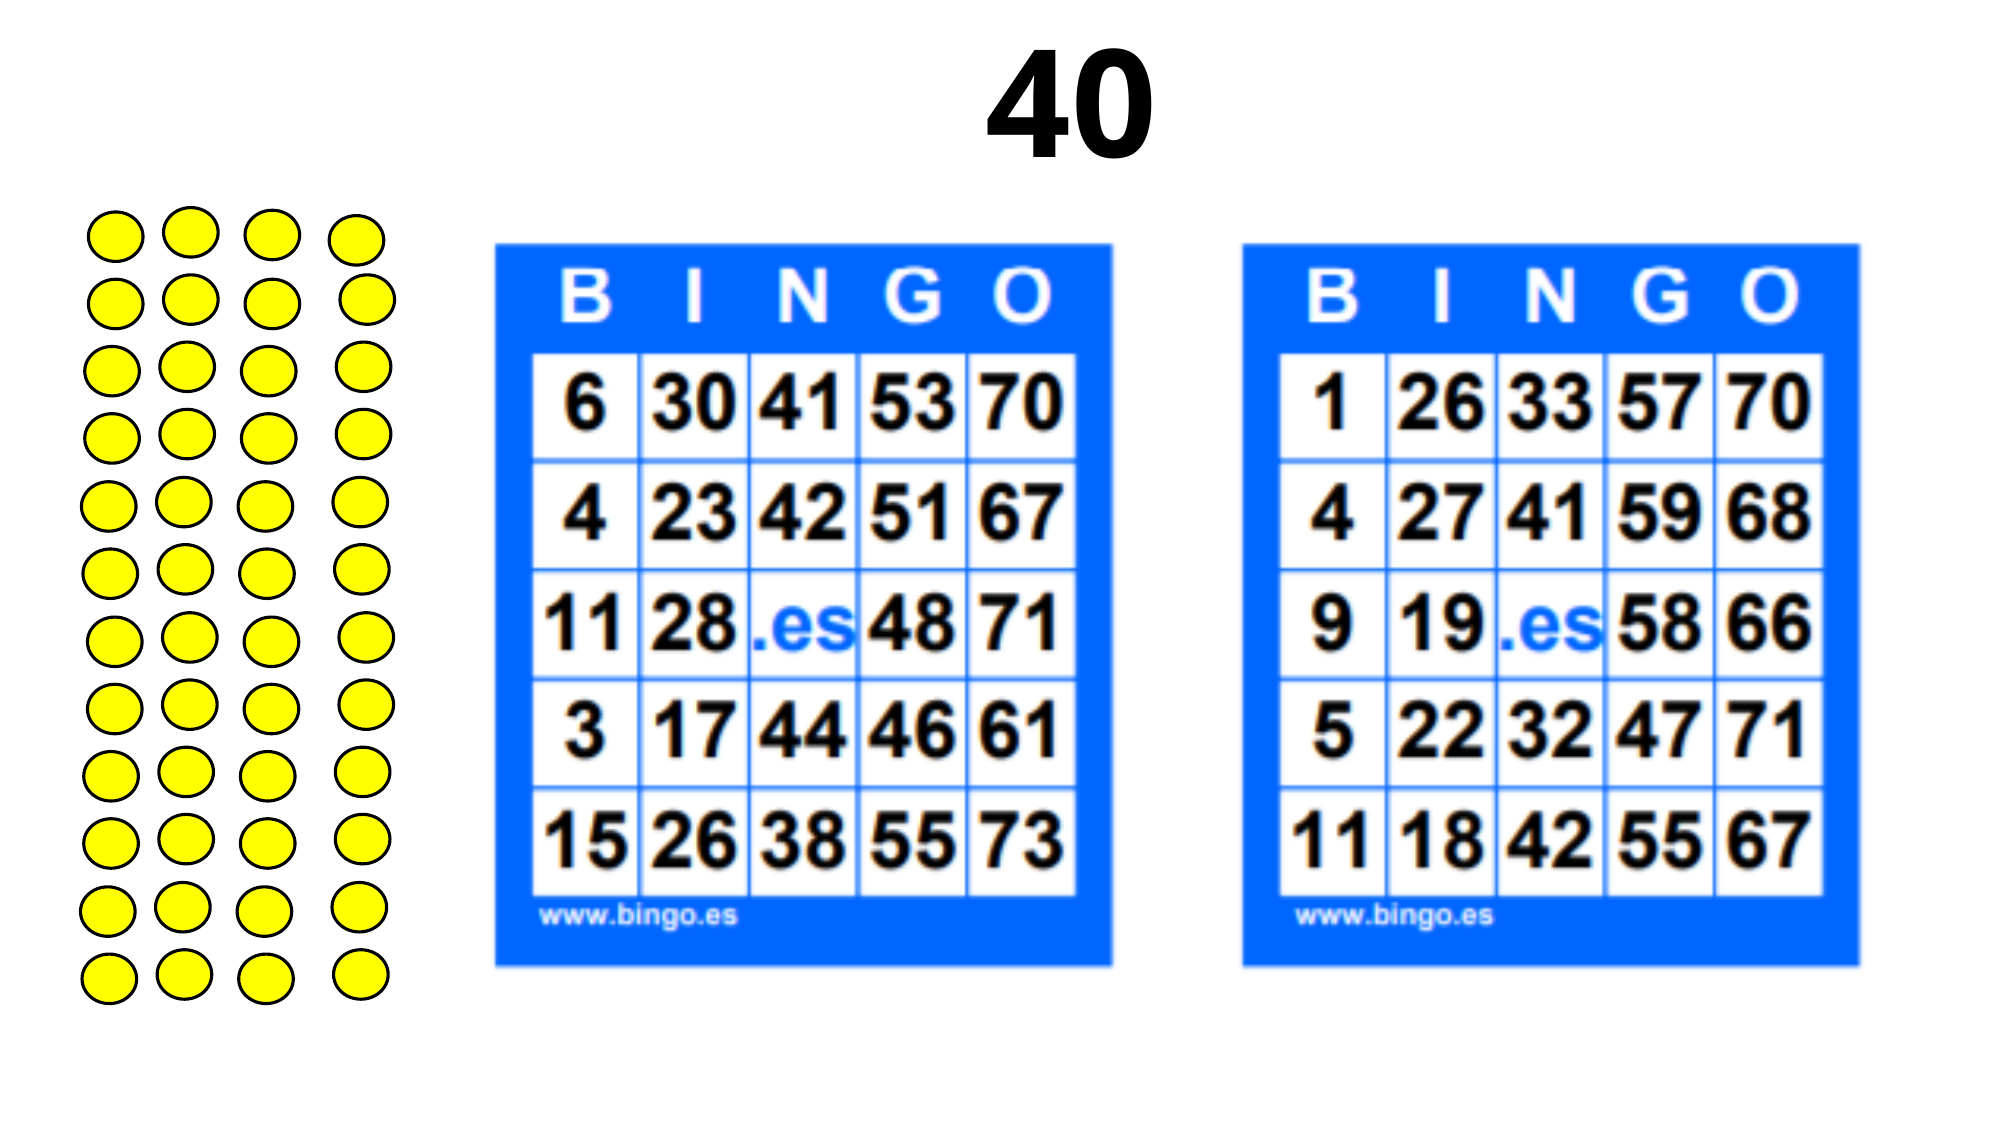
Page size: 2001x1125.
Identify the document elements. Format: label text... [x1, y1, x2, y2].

text_box [236, 885, 293, 938]
text_box [86, 616, 144, 668]
text_box [237, 480, 294, 533]
text_box [161, 678, 219, 731]
text_box [243, 616, 300, 668]
text_box [238, 547, 296, 600]
text_box [335, 408, 392, 460]
text_box [80, 953, 138, 1005]
text_box [154, 881, 212, 933]
text_box [335, 341, 392, 393]
text_box [87, 210, 145, 263]
text_box [157, 543, 214, 596]
text_box [80, 480, 138, 533]
text_box [240, 412, 298, 465]
text_box [158, 408, 216, 460]
text_box [82, 817, 140, 870]
text_box [337, 611, 395, 664]
text_box [333, 543, 391, 596]
text_box [239, 817, 297, 870]
text_box [79, 885, 137, 938]
text_box [243, 209, 301, 261]
text_box [328, 214, 385, 267]
text_box [82, 750, 140, 803]
text_box [161, 611, 219, 664]
text_box [244, 278, 301, 330]
text_box [83, 412, 141, 465]
text_box [162, 273, 220, 326]
text_box [337, 678, 395, 731]
text_box [156, 948, 213, 1001]
text_box [334, 746, 391, 798]
text_box [86, 683, 144, 735]
picture [490, 235, 1881, 983]
text_box [338, 273, 396, 326]
text_box [155, 476, 213, 528]
text_box [331, 476, 389, 528]
text_box [157, 746, 215, 798]
text_box [334, 813, 391, 865]
text_box [87, 278, 145, 330]
text_box [83, 345, 141, 397]
text_box [330, 881, 388, 933]
text_box [332, 948, 390, 1001]
text_box 40 [970, 0, 1186, 195]
text_box [243, 683, 300, 735]
text_box [237, 953, 295, 1005]
text_box [157, 813, 215, 865]
text_box [239, 750, 297, 803]
text_box [158, 341, 216, 393]
text_box [240, 345, 298, 397]
text_box [162, 206, 220, 259]
text_box [81, 547, 139, 600]
